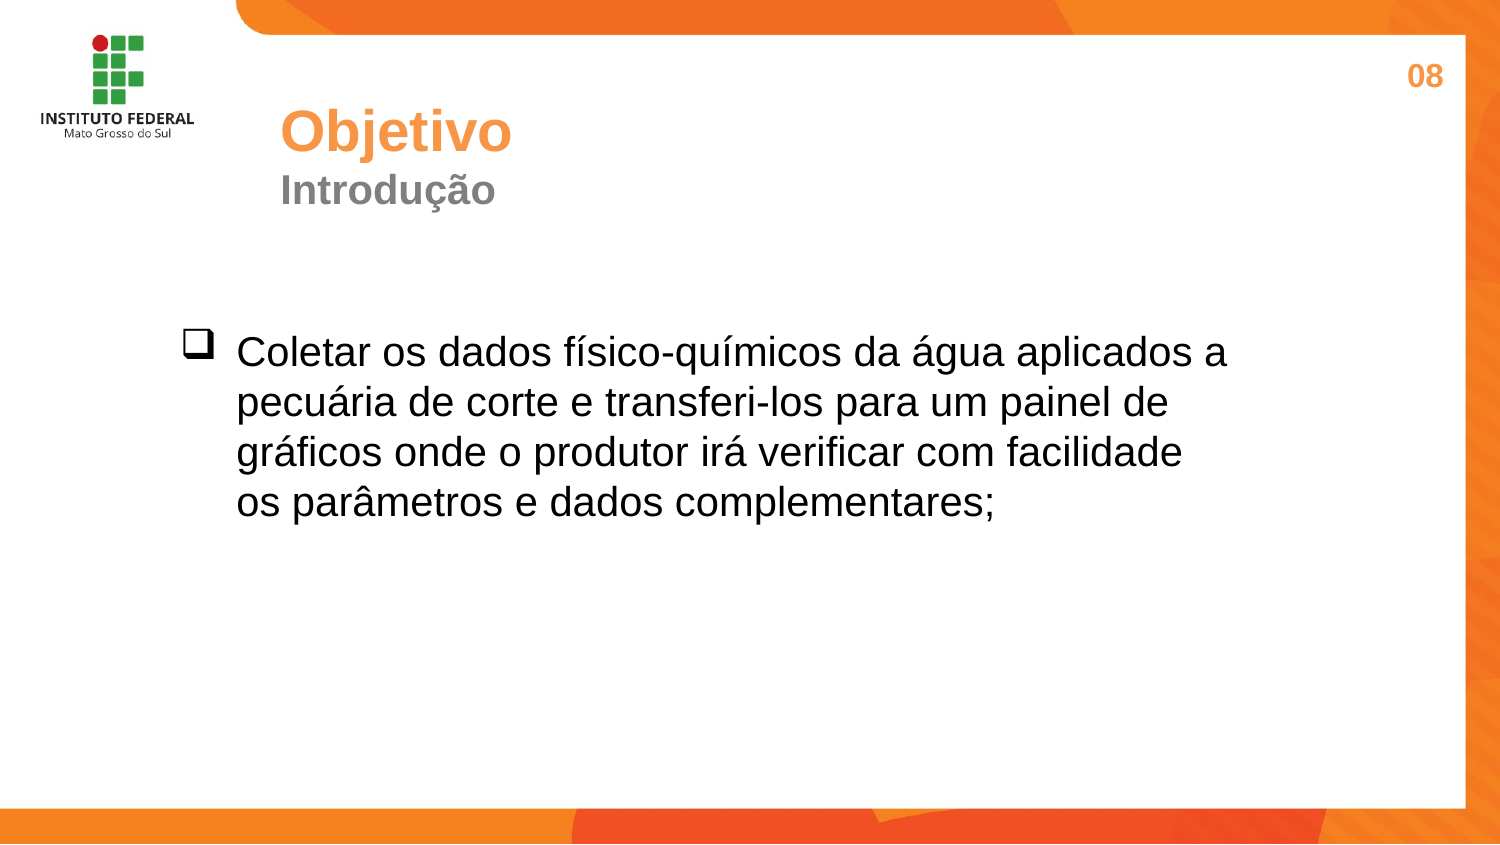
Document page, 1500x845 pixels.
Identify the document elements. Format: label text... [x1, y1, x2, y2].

picture [0, 0, 1500, 844]
text_box Objetivo Introdução [265, 85, 1425, 240]
text_box 08 [708, 46, 1459, 102]
text_box Coletar os dados físico-químicos da água aplicados a pecuária de corte e transferi-los para um painel de gráficos onde o produtor irá verificar com facilidade os parâmetros e dados complementares; [165, 316, 1253, 528]
